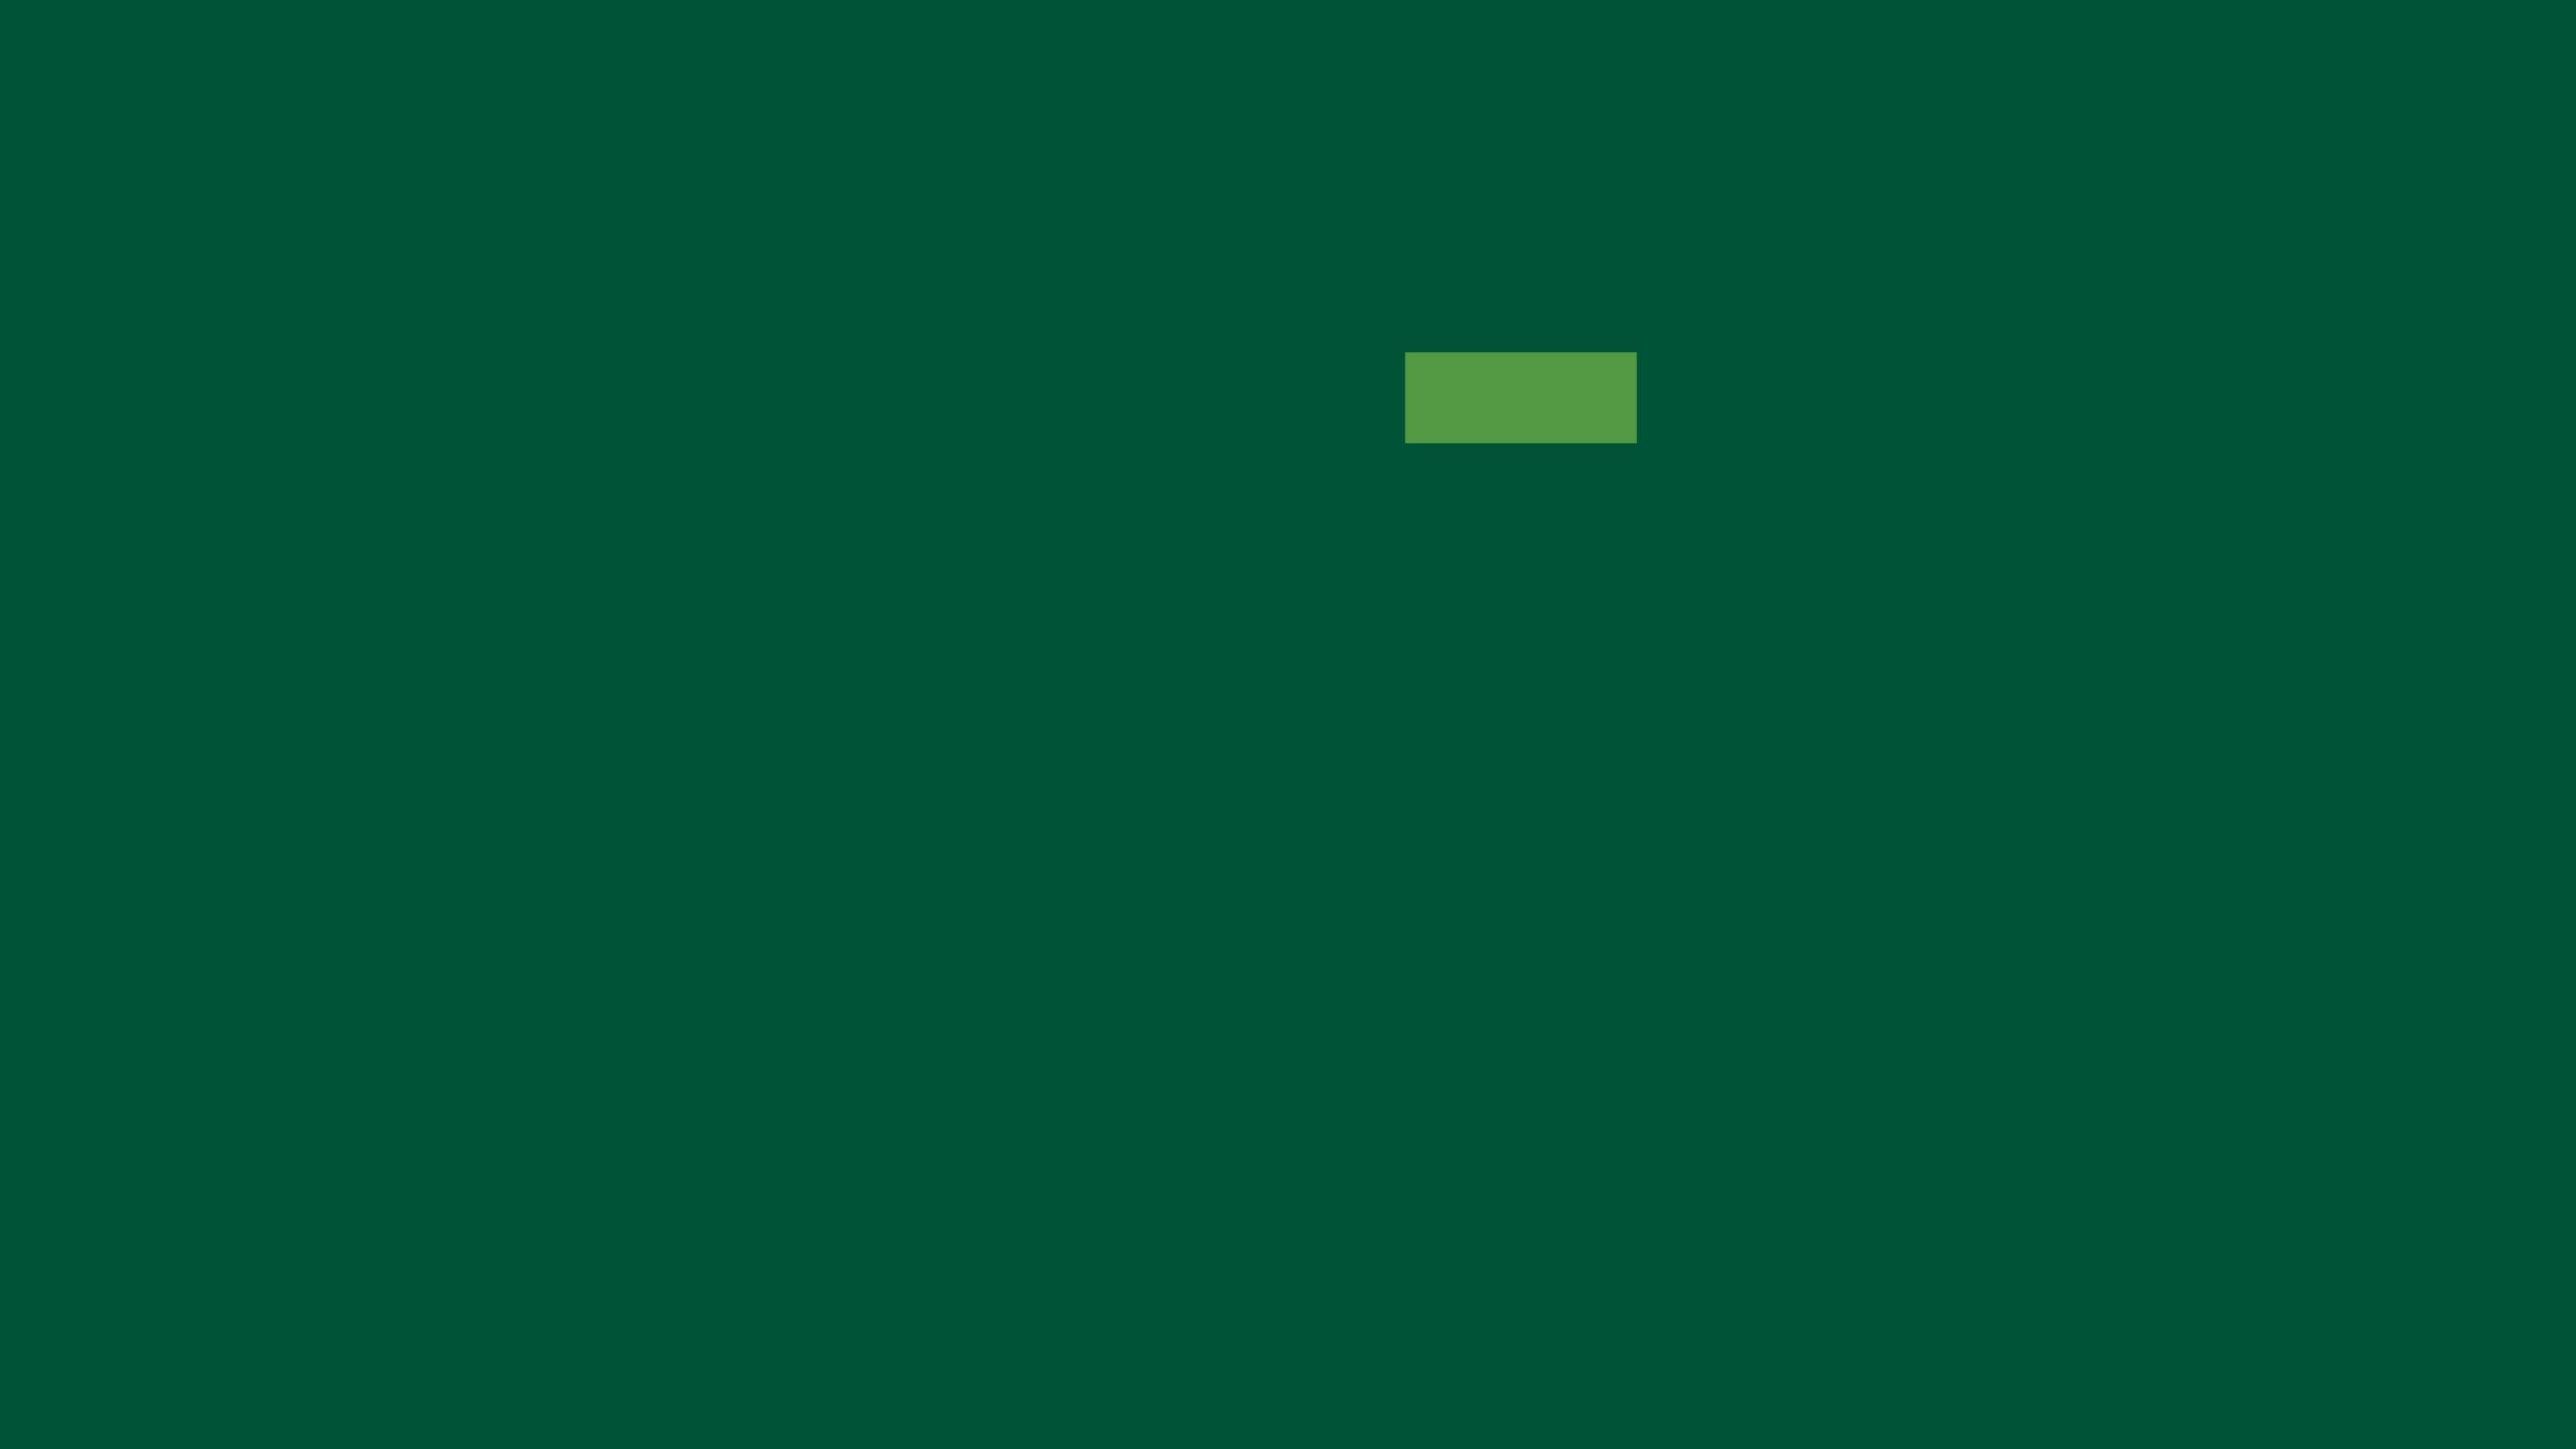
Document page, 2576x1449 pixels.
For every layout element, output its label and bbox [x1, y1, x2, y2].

text_box [1405, 351, 1637, 444]
